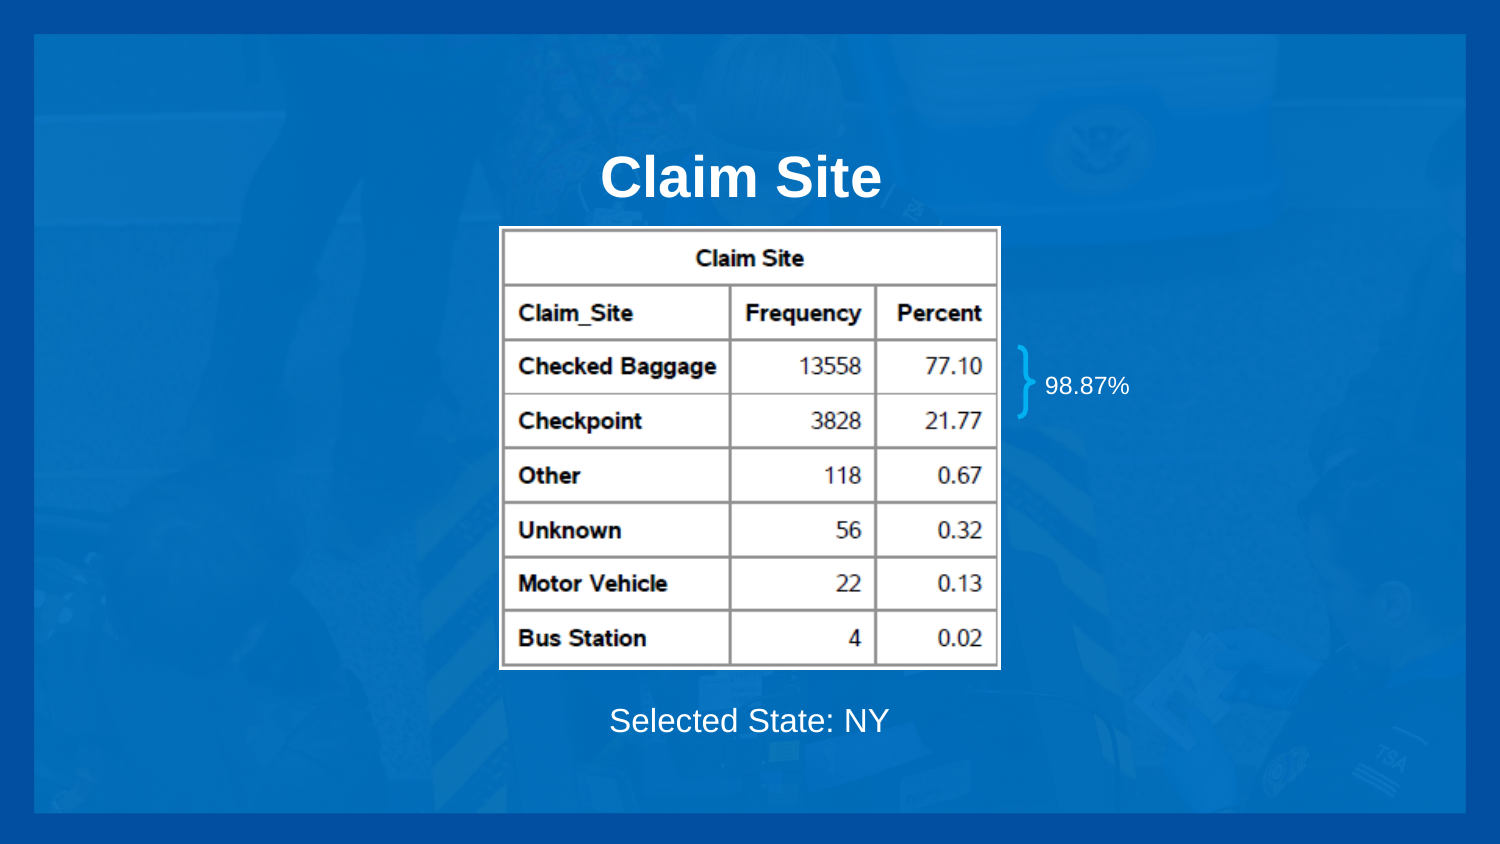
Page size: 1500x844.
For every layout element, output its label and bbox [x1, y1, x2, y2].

picture [0, 0, 1500, 844]
text_box [1017, 346, 1157, 418]
